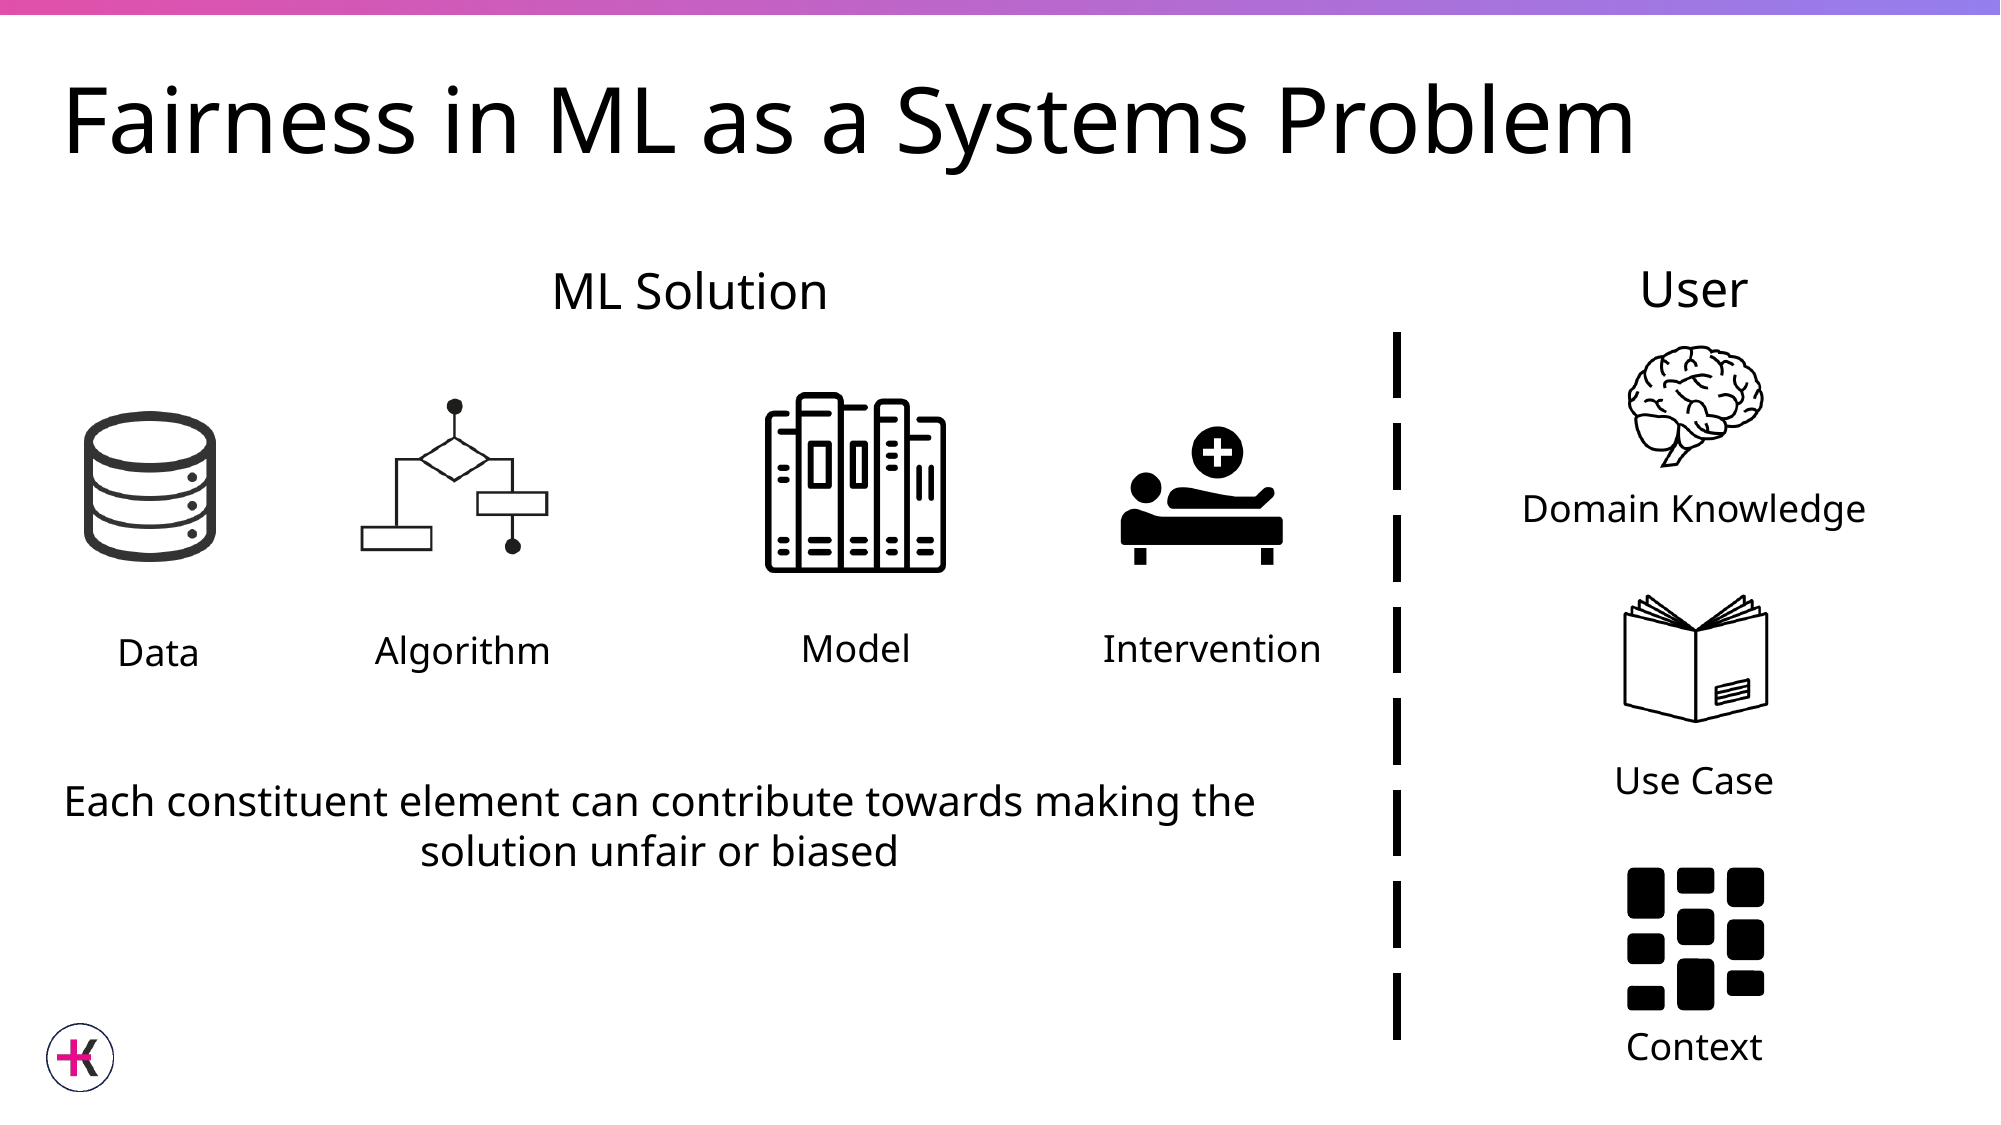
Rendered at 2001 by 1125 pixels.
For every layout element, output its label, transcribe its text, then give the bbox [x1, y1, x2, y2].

picture [0, 0, 2000, 15]
text_box [1626, 984, 1666, 1012]
picture [1620, 583, 1771, 734]
text_box [1676, 957, 1716, 1012]
text_box Algorithm [360, 619, 566, 680]
text_box Use Case [1599, 749, 1790, 810]
text_box [1725, 866, 1766, 909]
picture [1620, 331, 1771, 482]
title Fairness in ML as a Systems Problem [46, 15, 1772, 233]
picture [341, 363, 567, 589]
text_box User [1624, 250, 1764, 326]
text_box [1676, 866, 1716, 895]
picture [46, 1023, 114, 1092]
text_box Model [785, 617, 927, 678]
text_box [1725, 969, 1766, 997]
text_box [1676, 907, 1716, 947]
text_box Context [1611, 1015, 1778, 1076]
text_box [1725, 918, 1766, 962]
text_box Each constituent element can contribute towards making the solution unfair or biased [47, 767, 1272, 883]
text_box Data [102, 621, 215, 682]
picture [74, 411, 225, 562]
text_box Intervention [1088, 617, 1337, 678]
text_box ML Solution [536, 251, 845, 327]
picture [765, 392, 946, 573]
text_box [1626, 866, 1666, 920]
picture [1081, 399, 1322, 640]
text_box [1626, 932, 1666, 966]
text_box Domain Knowledge [1506, 477, 1882, 537]
